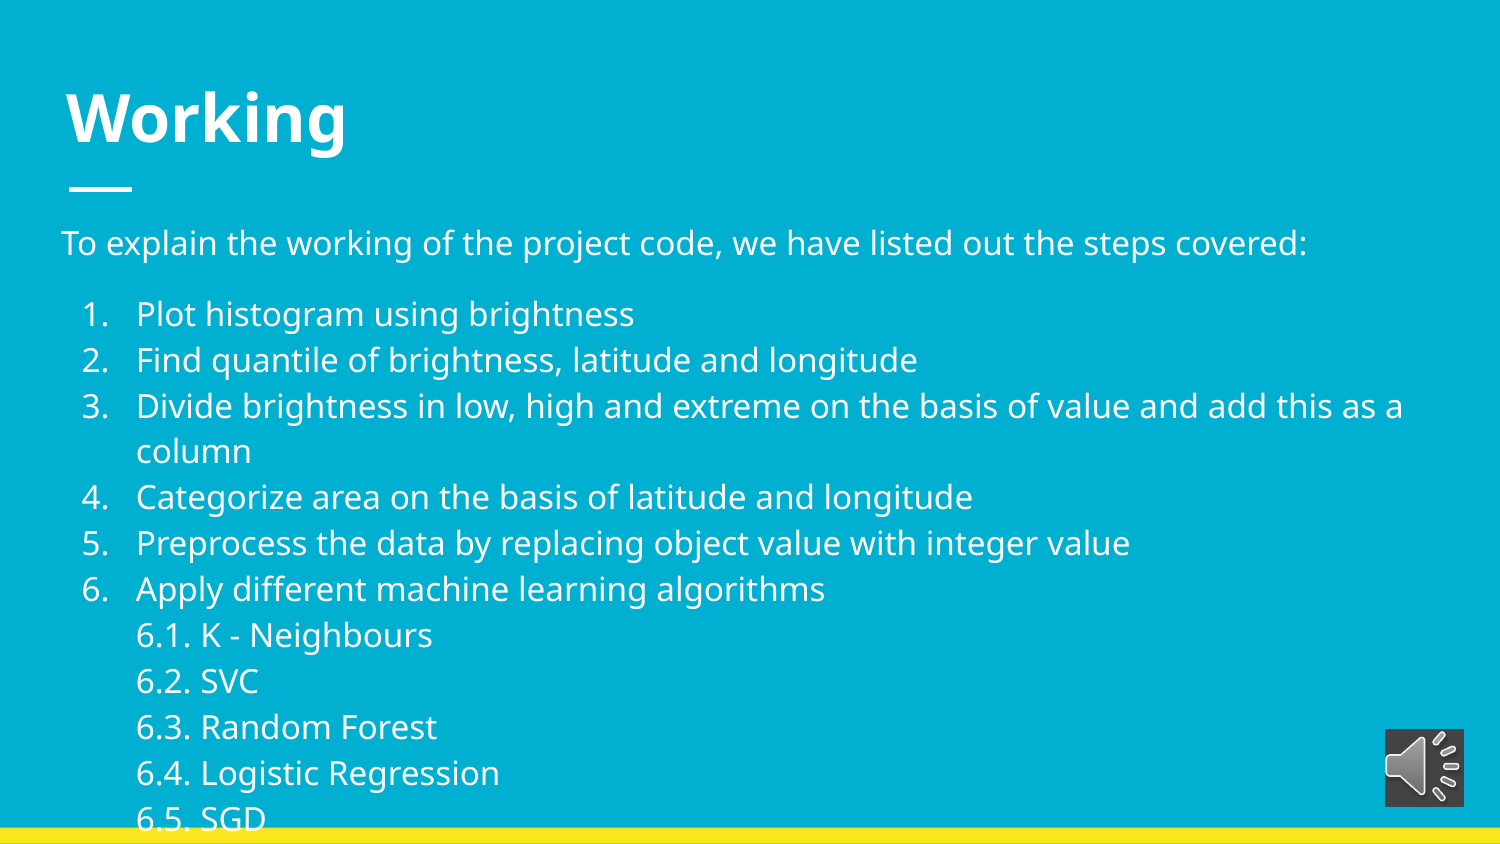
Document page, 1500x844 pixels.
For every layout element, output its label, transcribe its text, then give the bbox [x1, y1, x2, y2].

title Working [51, 61, 1449, 167]
picture [1384, 728, 1465, 809]
list To explain the working of the project code, we have listed out the steps covered: Plot histogram using brightness Find quantile of brightness, latitude and longitude Divide brightness in low, high and extreme on the basis of value and add this as a column Categorize area on the basis of latitude and longitude Preprocess the data by replacing object value with integer value Apply different machine learning algorithms 6.1. K - Neighbours 6.2. SVC 6.3. Random Forest 6.4. Logistic Regression 6.5. SGD [45, 201, 1449, 810]
